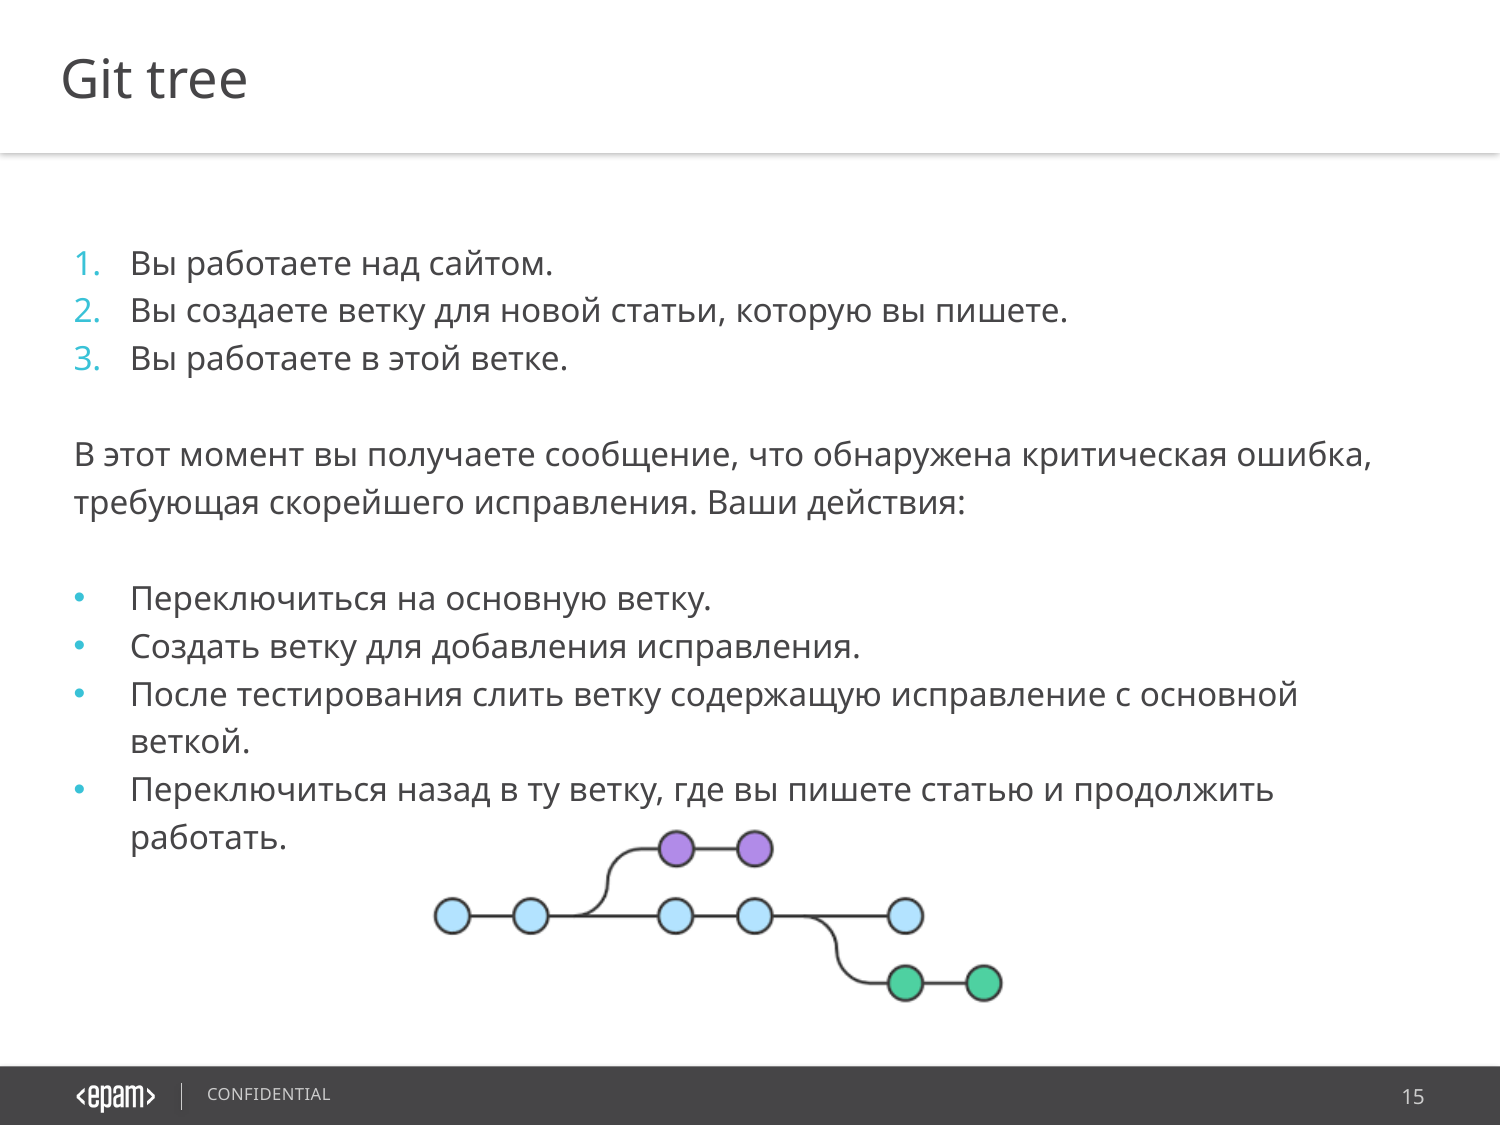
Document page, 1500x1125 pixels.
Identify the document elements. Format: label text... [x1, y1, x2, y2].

picture [76, 1085, 155, 1113]
list Git tree [0, 0, 1500, 153]
picture [392, 822, 1045, 1013]
list Вы работаете над сайтом. Вы создаете ветку для новой статьи, которую вы пишете. Вы работаете в этой ветке. В этот момент вы получаете сообщение, что обнаружена критическая ошибка, требующая скорейшего исправления. Ваши действия: Переключиться на основную ветку. Создать ветку для добавления исправления. После тестирования слить ветку содержащую исправление с основной веткой. Переключиться назад в ту ветку, где вы пишете статью и продолжить работать. [58, 186, 1442, 788]
